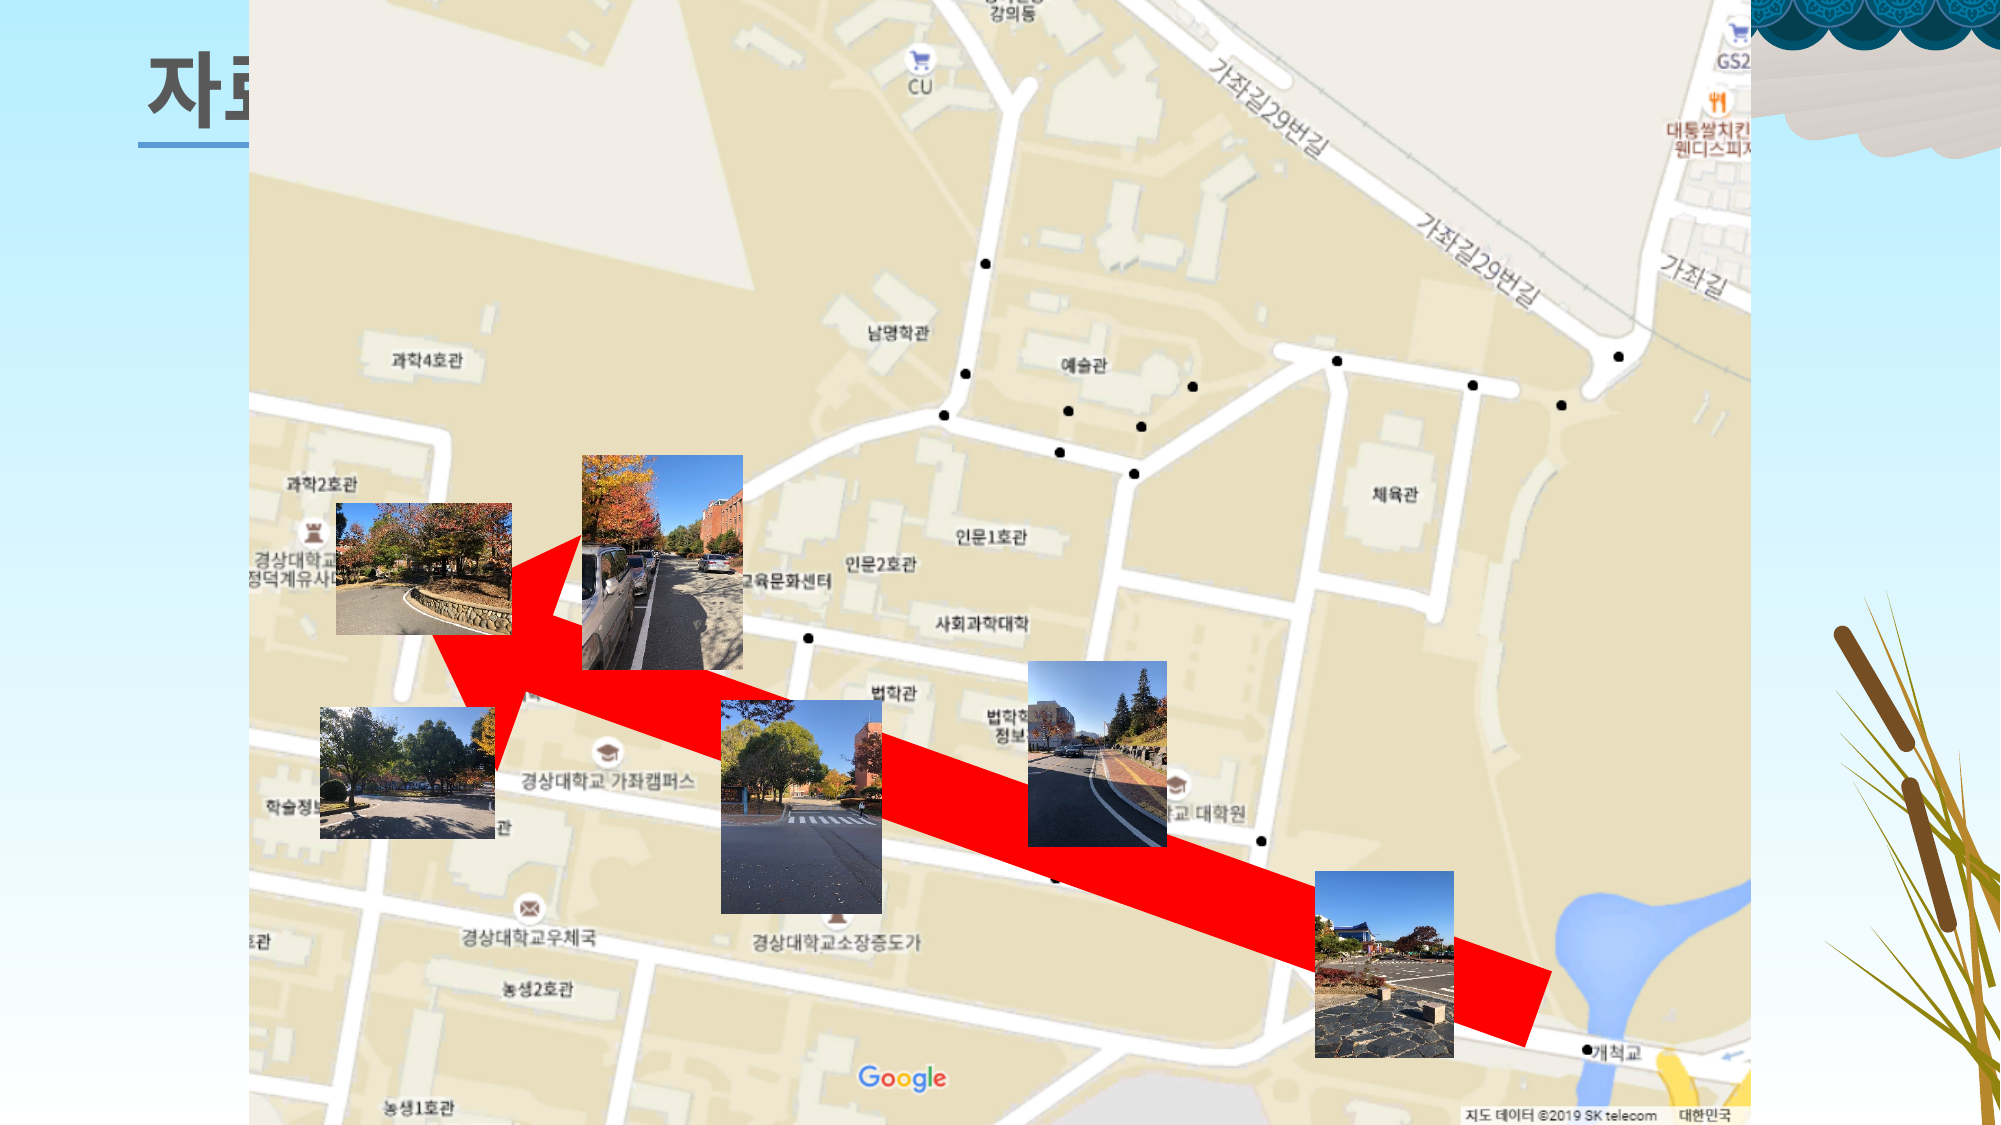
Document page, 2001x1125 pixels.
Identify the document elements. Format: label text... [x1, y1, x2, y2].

text_box 자료 조사 – 루트 설명(정문 출발) [131, 30, 249, 146]
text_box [319, 455, 1454, 1058]
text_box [1751, 580, 2000, 1125]
picture [249, 0, 1751, 1125]
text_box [1751, 0, 2000, 151]
